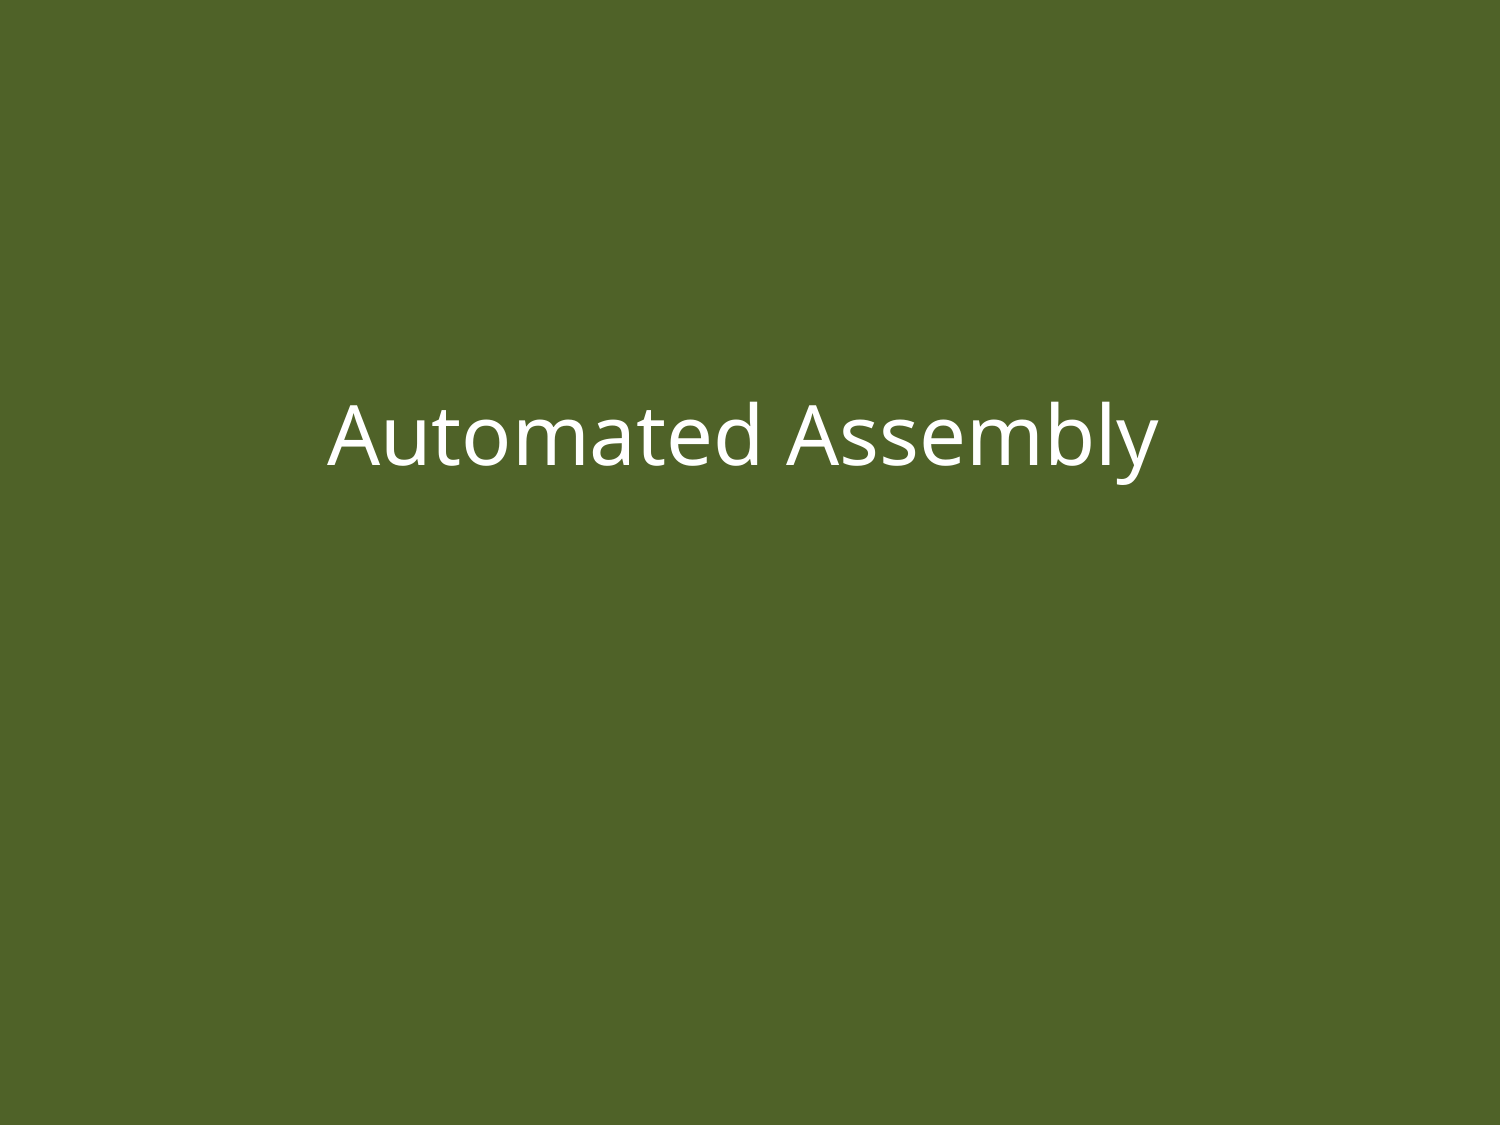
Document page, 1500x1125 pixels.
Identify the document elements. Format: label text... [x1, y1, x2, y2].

text_box Automated Assembly [112, 375, 1375, 490]
